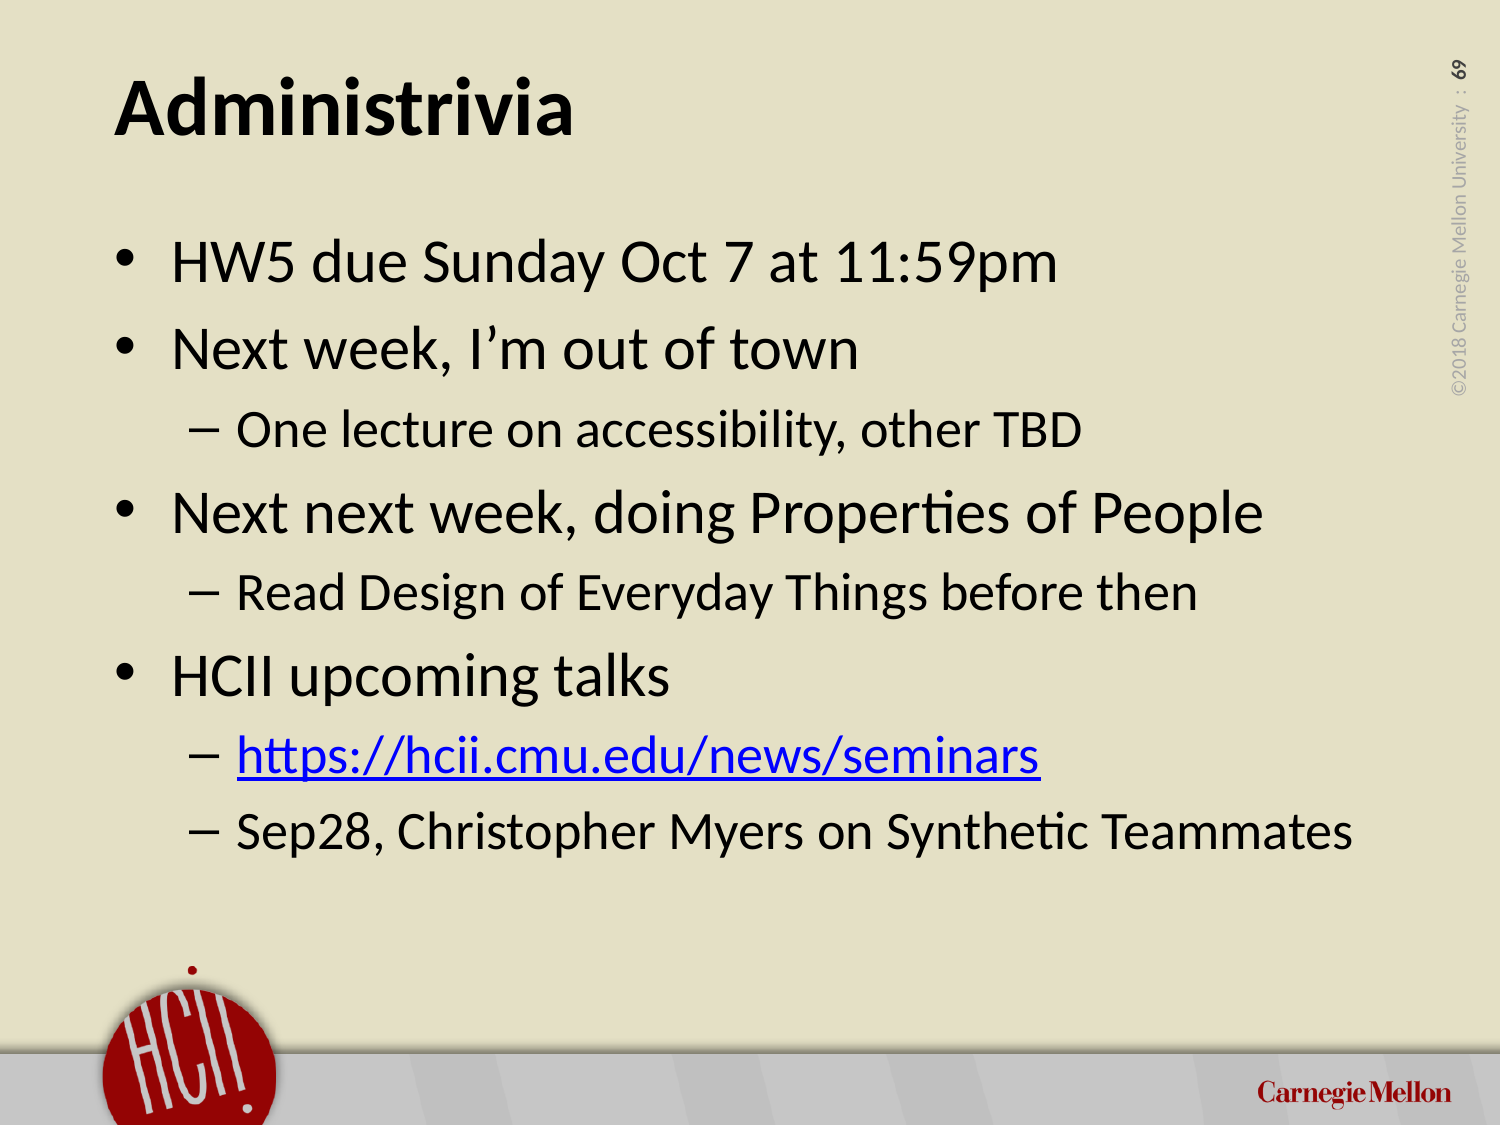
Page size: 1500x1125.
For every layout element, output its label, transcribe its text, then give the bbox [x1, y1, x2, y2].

list HW5 due Sunday Oct 7 at 11:59pm Next week, I’m out of town One lecture on accessibility, other TBD Next next week, doing Properties of People Read Design of Everyday Things before then HCII upcoming talks https://hcii.cmu.edu/news/seminars Sep28, Christopher Myers on Synthetic Teammates [99, 212, 1425, 955]
picture [0, 0, 1500, 1125]
title Administrivia [99, 45, 1425, 212]
